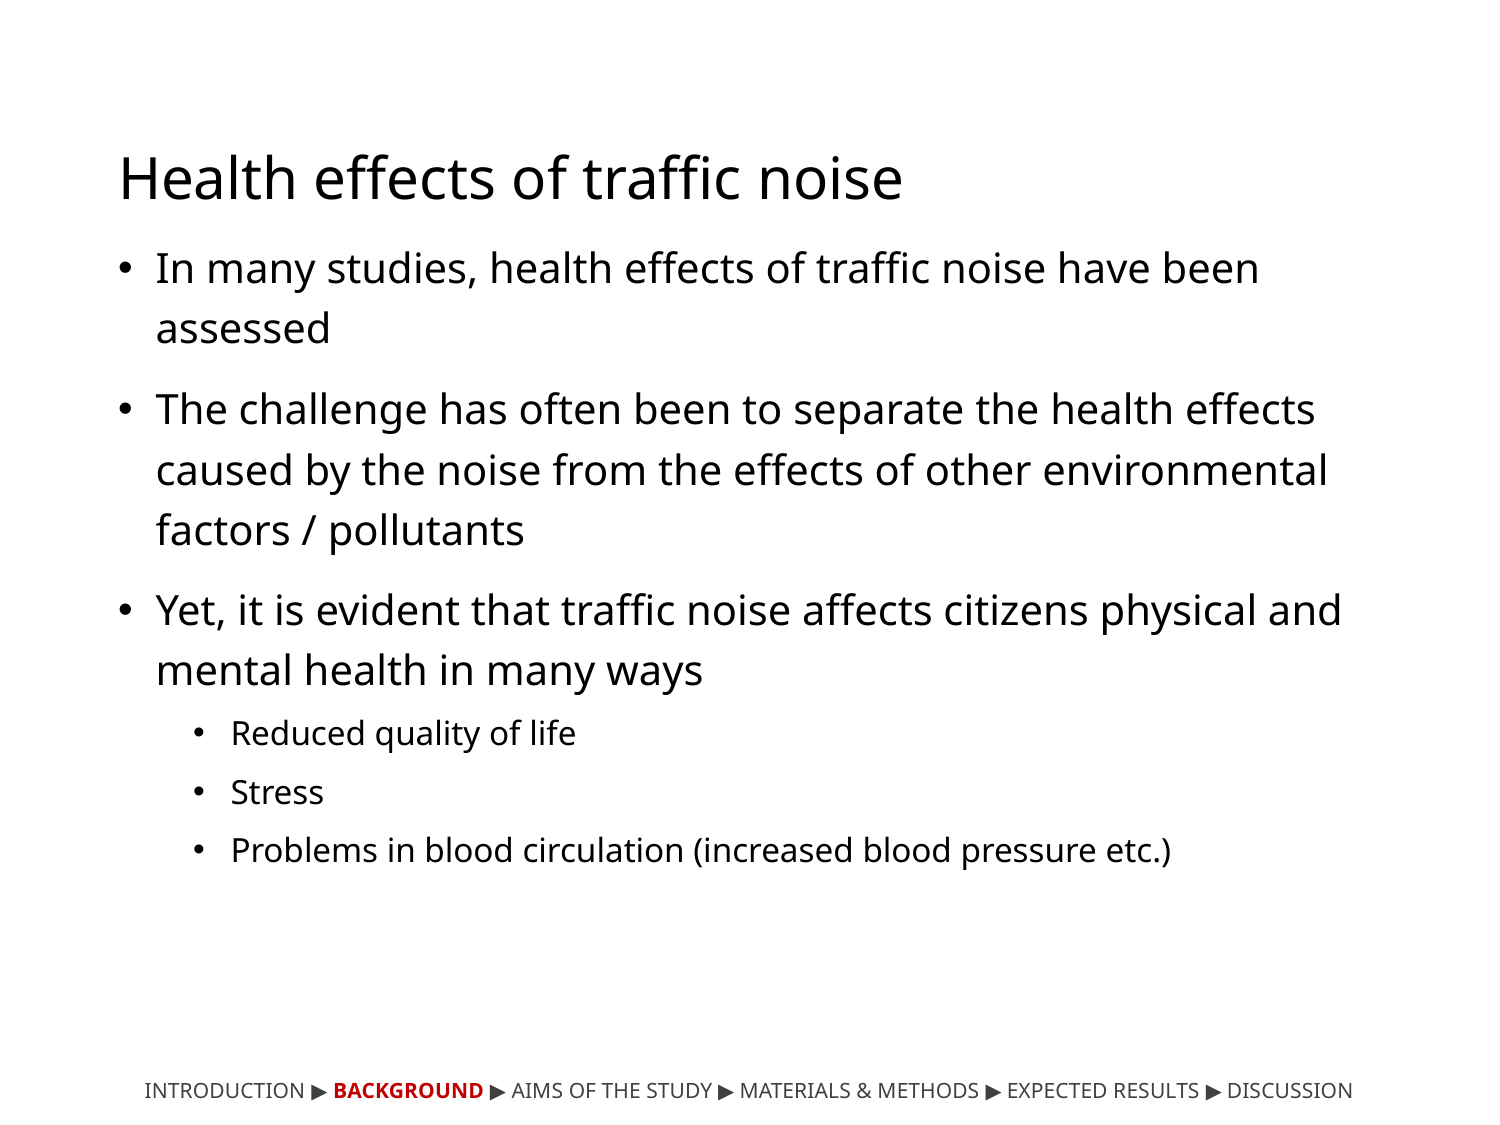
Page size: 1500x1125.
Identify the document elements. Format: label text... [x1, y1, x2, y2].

list Health effects of traffic noise In many studies, health effects of traffic noise have been assessed The challenge has often been to separate the health effects caused by the noise from the effects of other environmental factors / pollutants Yet, it is evident that traffic noise affects citizens physical and mental health in many ways Reduced quality of life Stress Problems in blood circulation (increased blood pressure etc.) [103, 120, 1369, 1036]
text_box INTRODUCTION ▶︎ BACKGROUND ︎▶ AIMS OF THE STUDY ▶ MATERIALS & METHODS ▶ EXPECTED RESULTS ▶ DISCUSSION [0, 1057, 1500, 1125]
